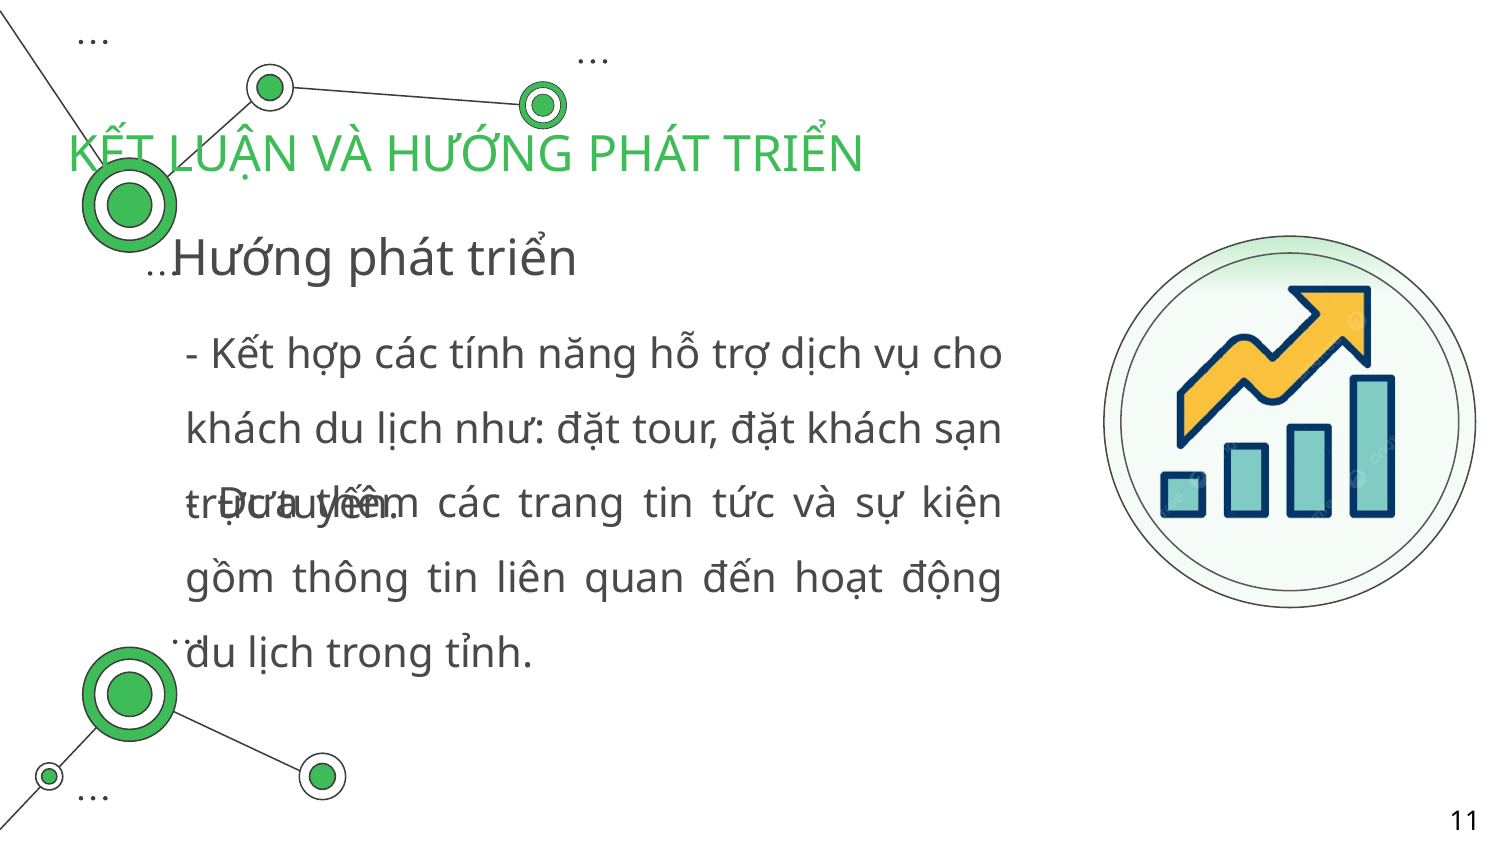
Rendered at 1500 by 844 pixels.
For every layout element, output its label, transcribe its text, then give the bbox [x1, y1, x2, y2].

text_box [1103, 235, 1476, 608]
picture [1120, 242, 1435, 557]
text_box Hướng phát triển [0, 218, 750, 293]
subtitle - Đưa thêm các trang tin tức và sự kiện gồm thông tin liên quan đến hoạt động du lịch trong tỉnh. [170, 471, 1019, 620]
text_box 11 [1434, 795, 1500, 843]
text_box - Kết hợp các tính năng hỗ trợ dịch vụ cho khách du lịch như: đặt tour, đặt khách sạn trực tuyến. [170, 286, 1019, 471]
title KẾT LUẬN VÀ HƯỚNG PHÁT TRIỂN [7, 130, 881, 197]
